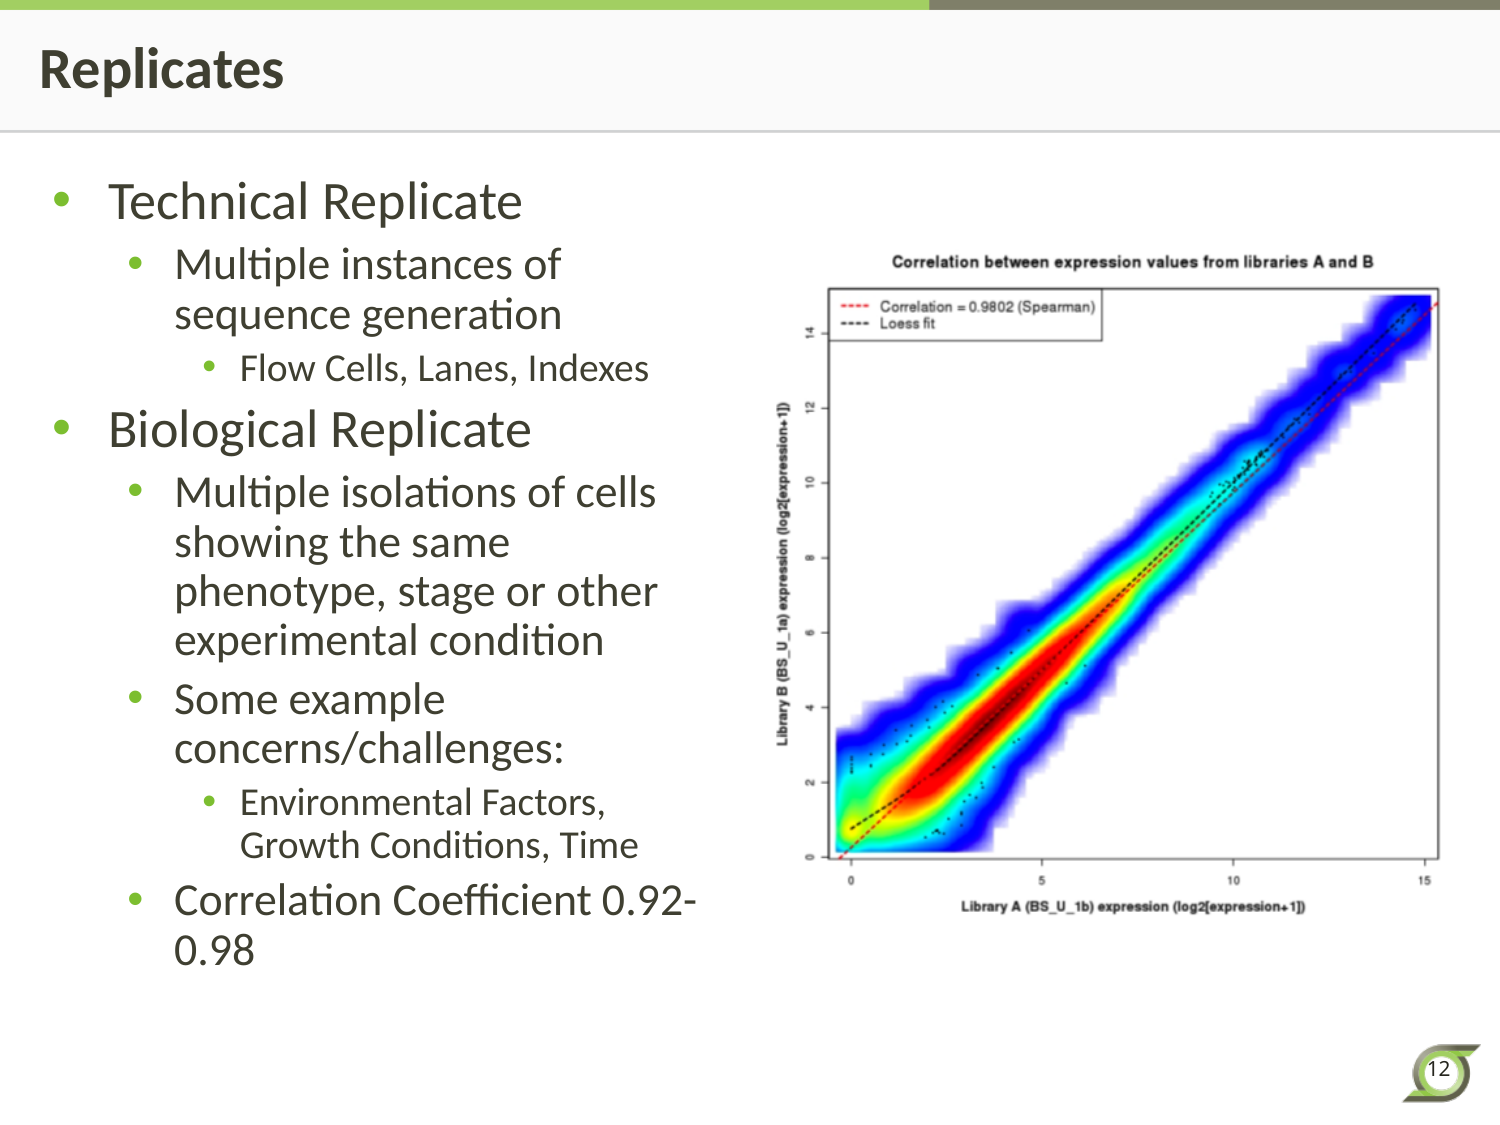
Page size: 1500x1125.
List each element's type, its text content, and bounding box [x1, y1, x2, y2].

picture [762, 164, 1455, 1006]
list Technical Replicate Multiple instances of sequence generation Flow Cells, Lanes, Indexes Biological Replicate Multiple isolations of cells showing the same phenotype, stage or other experimental condition Some example concerns/challenges: Environmental Factors, Growth Conditions, Time Correlation Coefficient 0.92-0.98 [37, 165, 726, 1005]
title Replicates [24, 0, 1475, 131]
